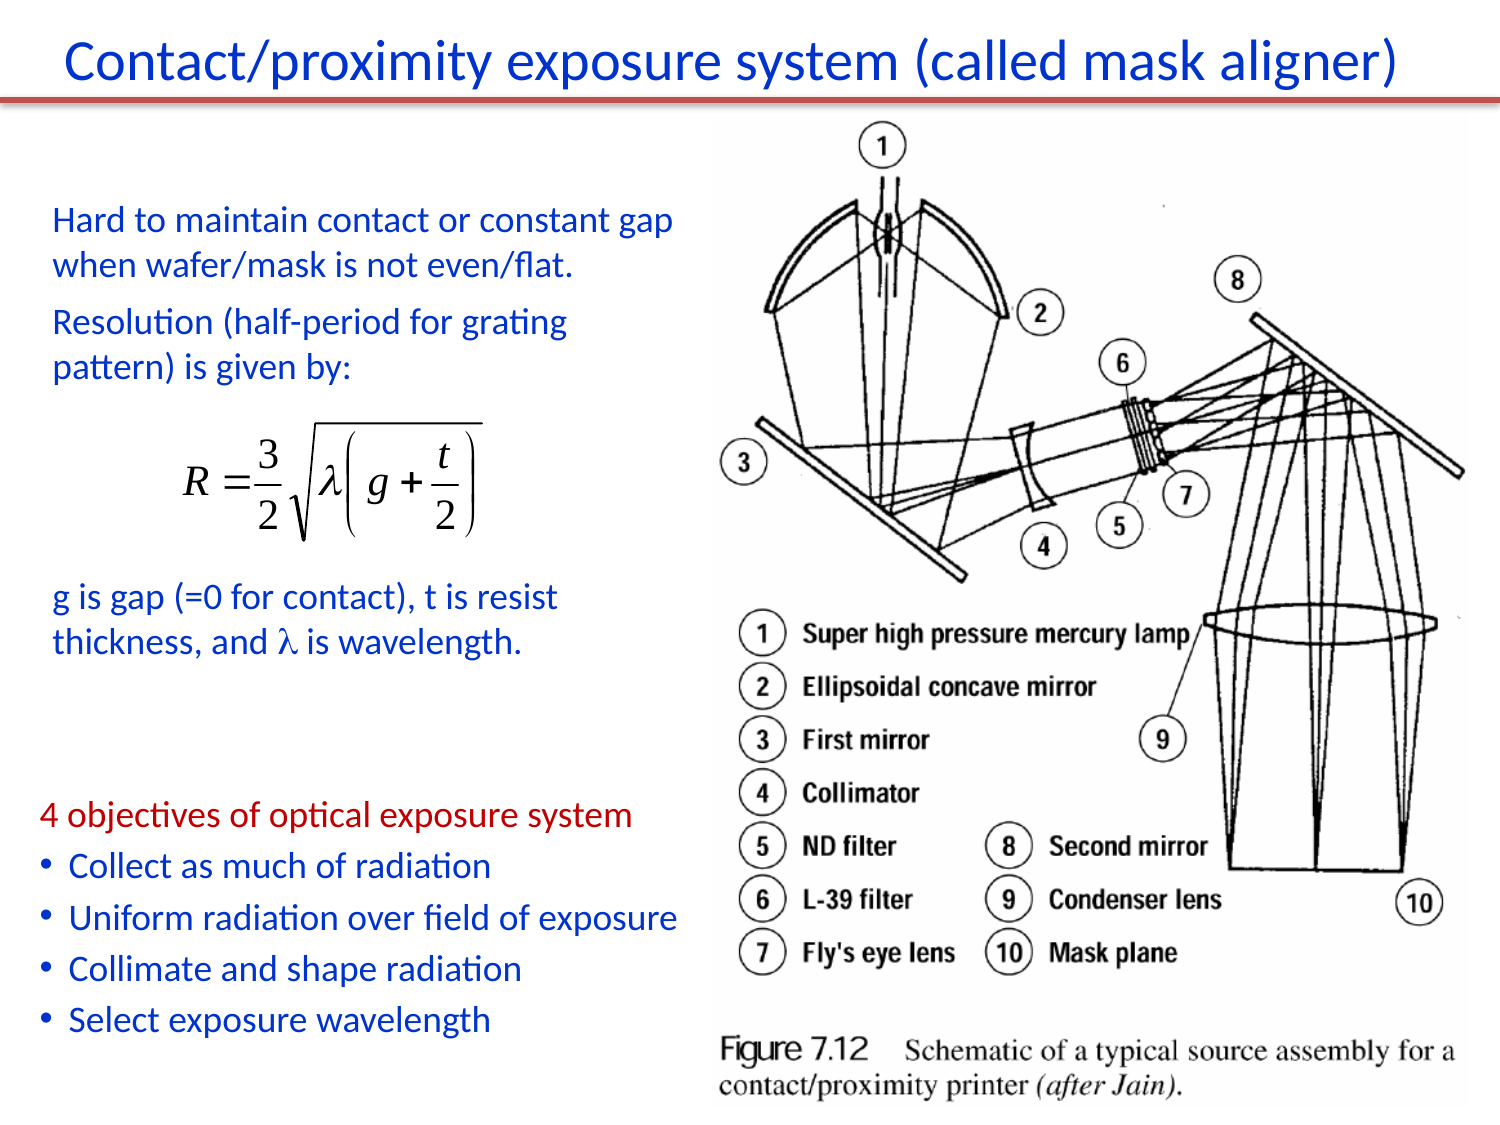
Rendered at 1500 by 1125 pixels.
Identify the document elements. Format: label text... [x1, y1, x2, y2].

picture [712, 112, 1469, 1110]
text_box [174, 412, 491, 551]
text_box 4 objectives of optical exposure system Collect as much of radiation Uniform radiation over field of exposure Collimate and shape radiation Select exposure wavelength [24, 782, 700, 1048]
text_box Hard to maintain contact or constant gap when wafer/mask is not even/flat. Resolution (half-period for grating pattern) is given by: g is gap (=0 for contact), t is resist thickness, and  is wavelength. [37, 187, 700, 670]
text_box Contact/proximity exposure system (called mask aligner) [50, 14, 1438, 95]
